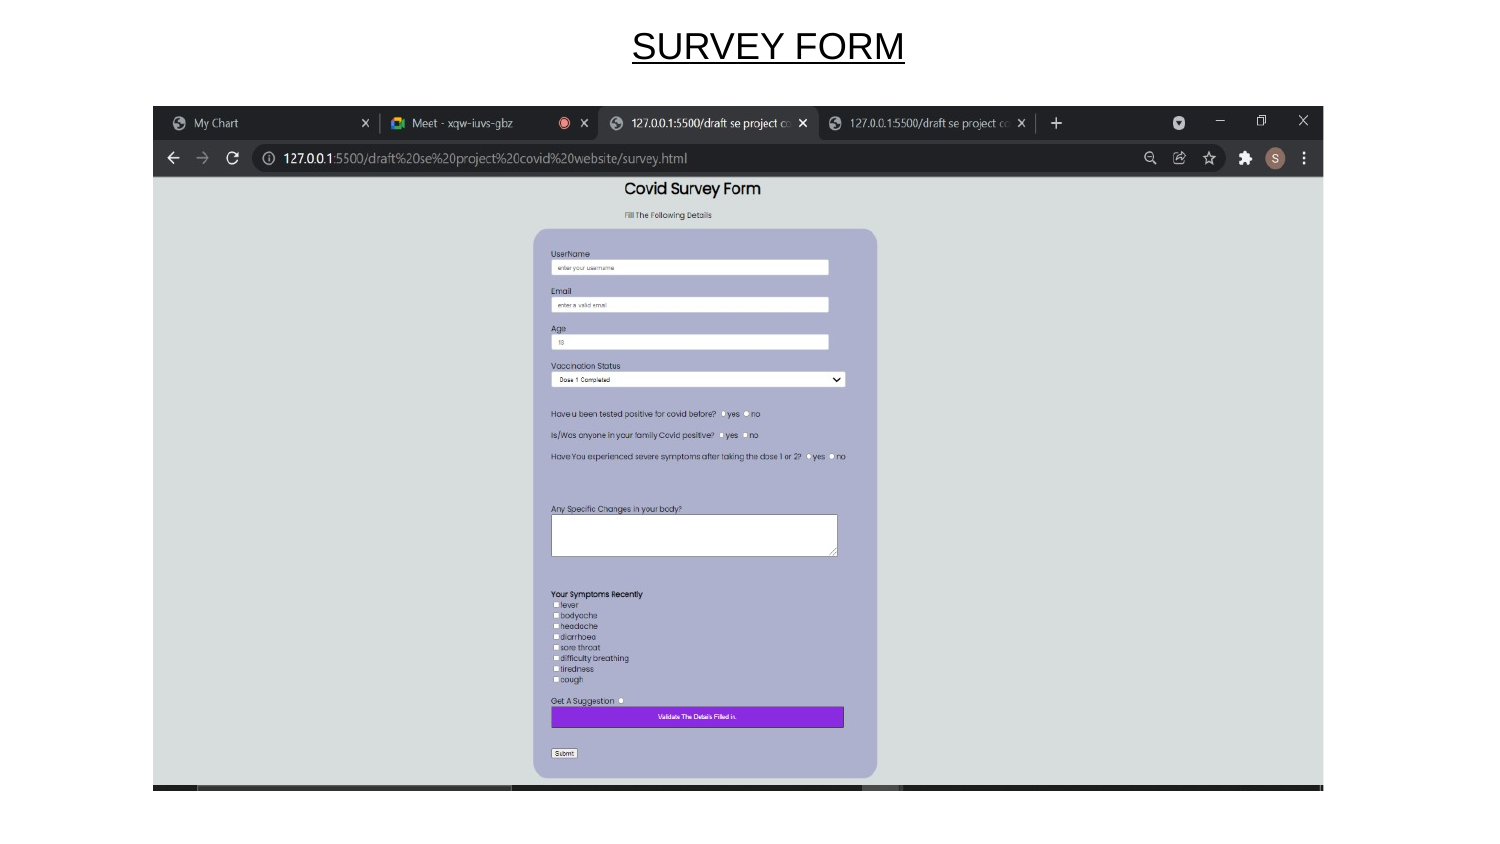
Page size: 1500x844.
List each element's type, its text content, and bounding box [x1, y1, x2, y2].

picture [152, 105, 1324, 791]
text_box SURVEY FORM [120, 14, 1417, 75]
